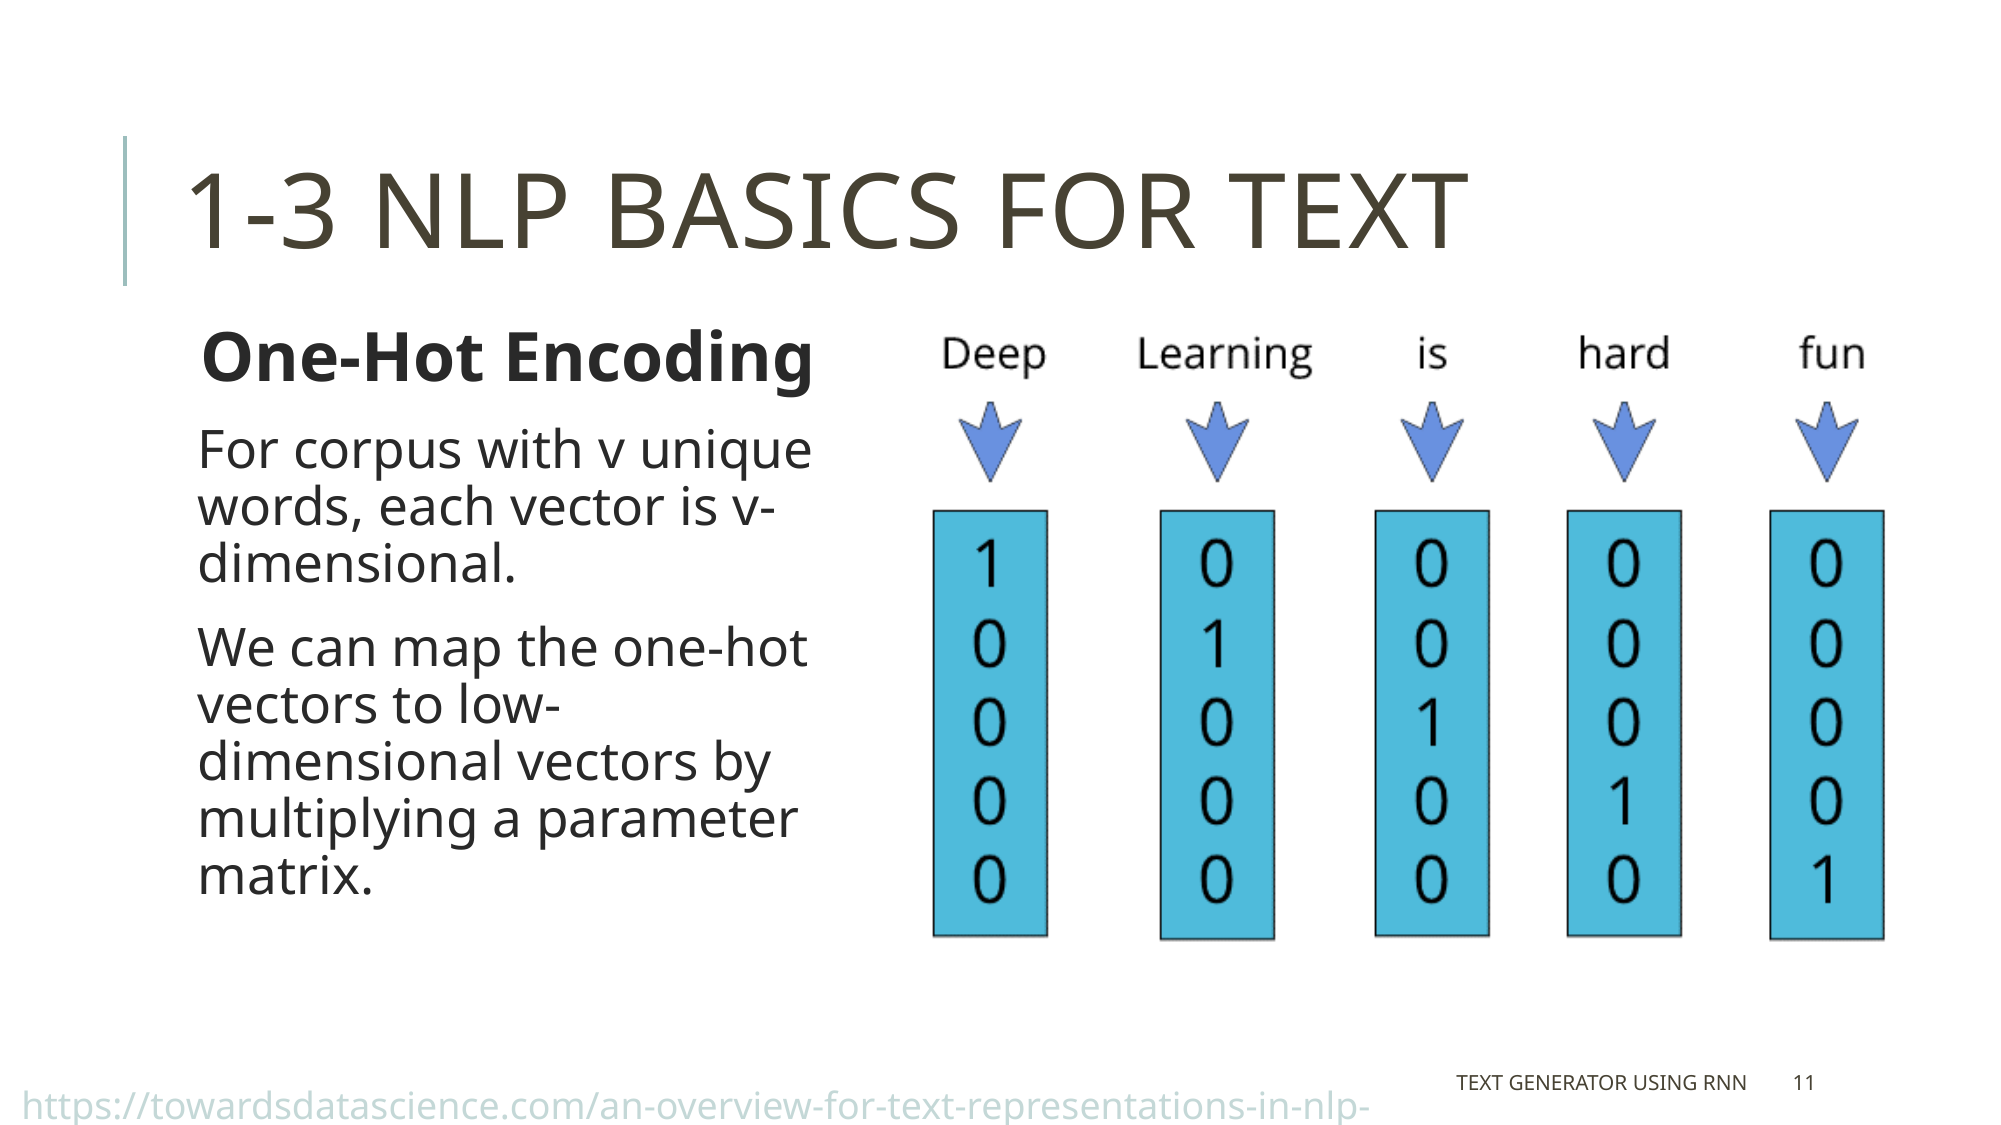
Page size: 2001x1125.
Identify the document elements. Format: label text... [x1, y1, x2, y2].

picture [900, 299, 1921, 989]
slide_number 11 [1777, 1061, 1938, 1107]
footer TEXT GENERATOR USING RNN [794, 1061, 1763, 1107]
title 1-3 NLP BASICS FOR TEXT [168, 96, 1763, 342]
list One-Hot Encoding For corpus with v unique words, each vector is v-dimensional. We can map the one-hot vectors to low-dimensional vectors by multiplying a parameter matrix. [176, 315, 831, 989]
text_box https://towardsdatascience.com/an-overview-for-text-representations-in-nlp-311253730af1 [6, 1075, 1552, 1125]
